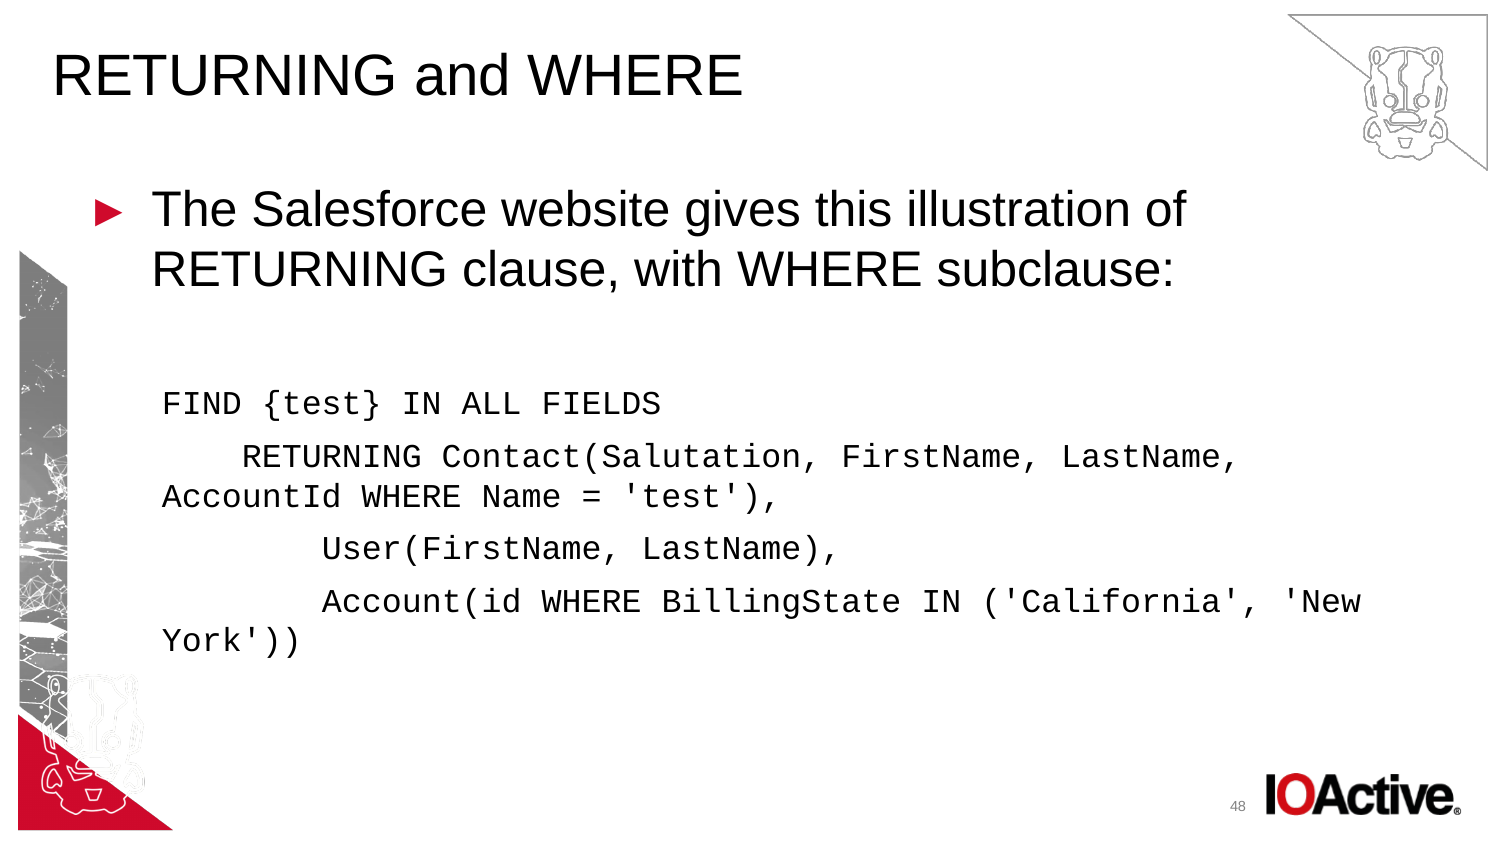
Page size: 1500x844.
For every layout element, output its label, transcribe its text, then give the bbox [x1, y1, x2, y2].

picture [17, 673, 173, 831]
list The Salesforce website gives this illustration of RETURNING clause, with WHERE subclause: FIND {test} IN ALL FIELDS RETURNING Contact(Salutation, FirstName, LastName, AccountId WHERE Name = 'test'), User(FirstName, LastName), Account(id WHERE BillingState IN ('California', 'New York')) [80, 169, 1415, 762]
title RETURNING and WHERE [52, 46, 1354, 185]
picture [1287, 13, 1488, 171]
picture [1263, 769, 1464, 820]
